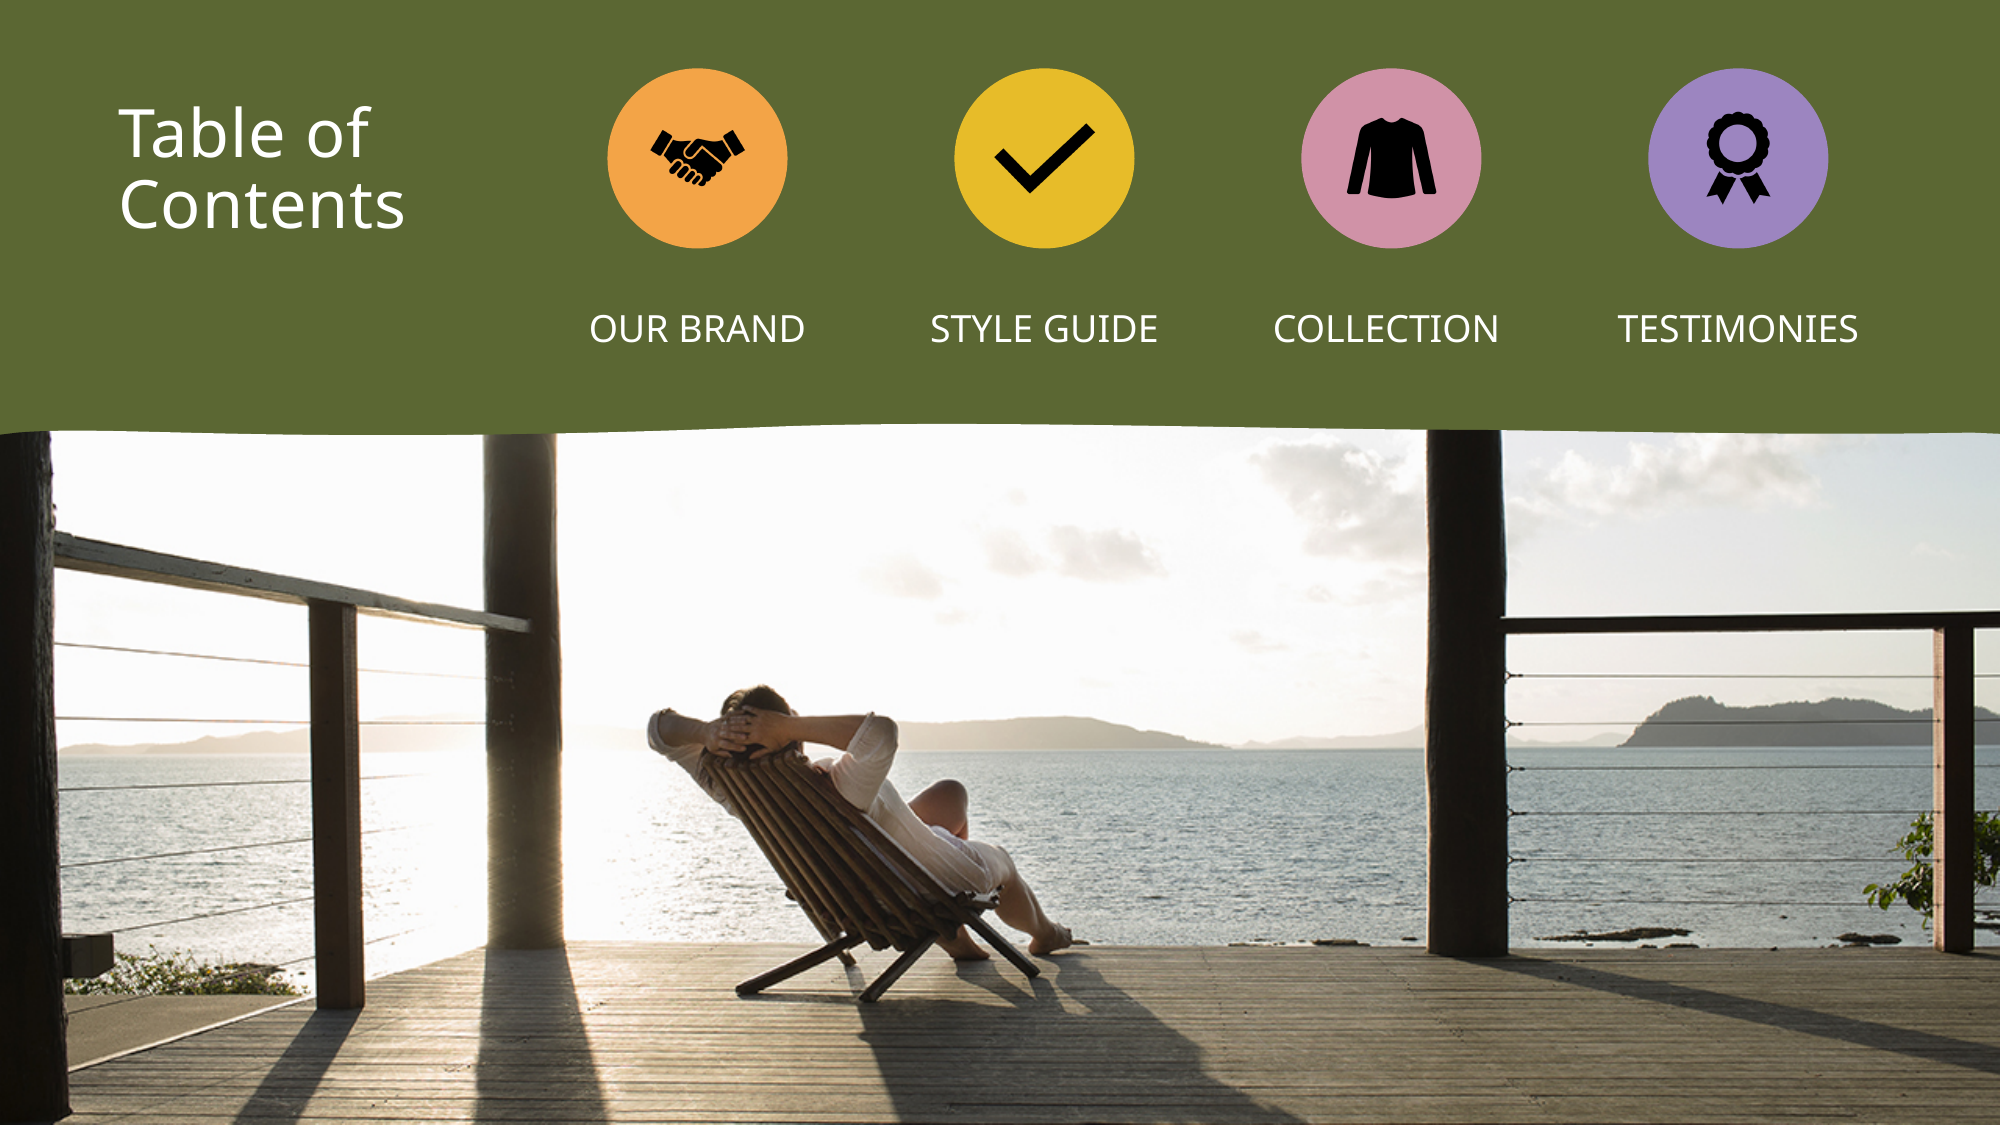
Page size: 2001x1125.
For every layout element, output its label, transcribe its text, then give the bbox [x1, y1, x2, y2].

picture [0, 423, 2000, 1125]
title Table of Contents [118, 101, 435, 344]
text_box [435, 67, 2000, 424]
